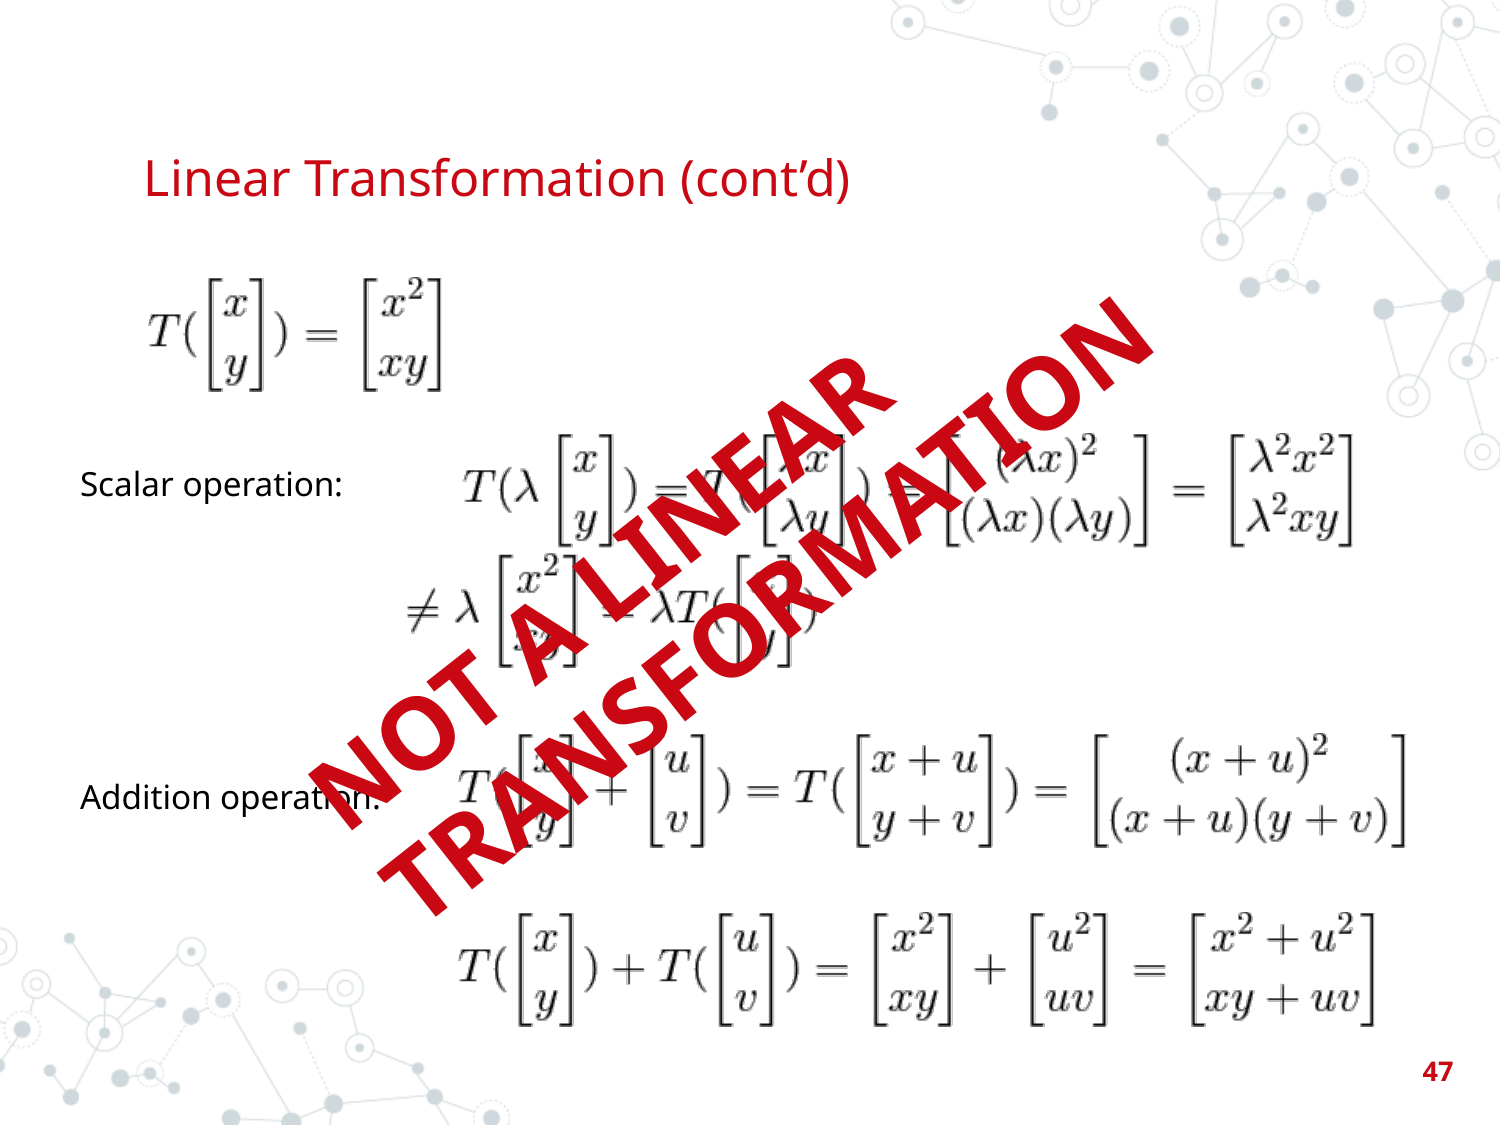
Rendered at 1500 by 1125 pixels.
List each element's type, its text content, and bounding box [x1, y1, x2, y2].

picture [0, 0, 1500, 1125]
text_box Addition operation: [65, 761, 408, 848]
title Linear Transformation (cont’d) [128, 67, 1372, 222]
text_box NOT A LINEAR TRANSFORMATION [262, 645, 548, 846]
text_box NOT A LINEAR TRANSFORMATION [673, 136, 1120, 432]
slide_number ‹#› [1378, 1038, 1469, 1125]
text_box Scalar operation: [65, 447, 402, 535]
